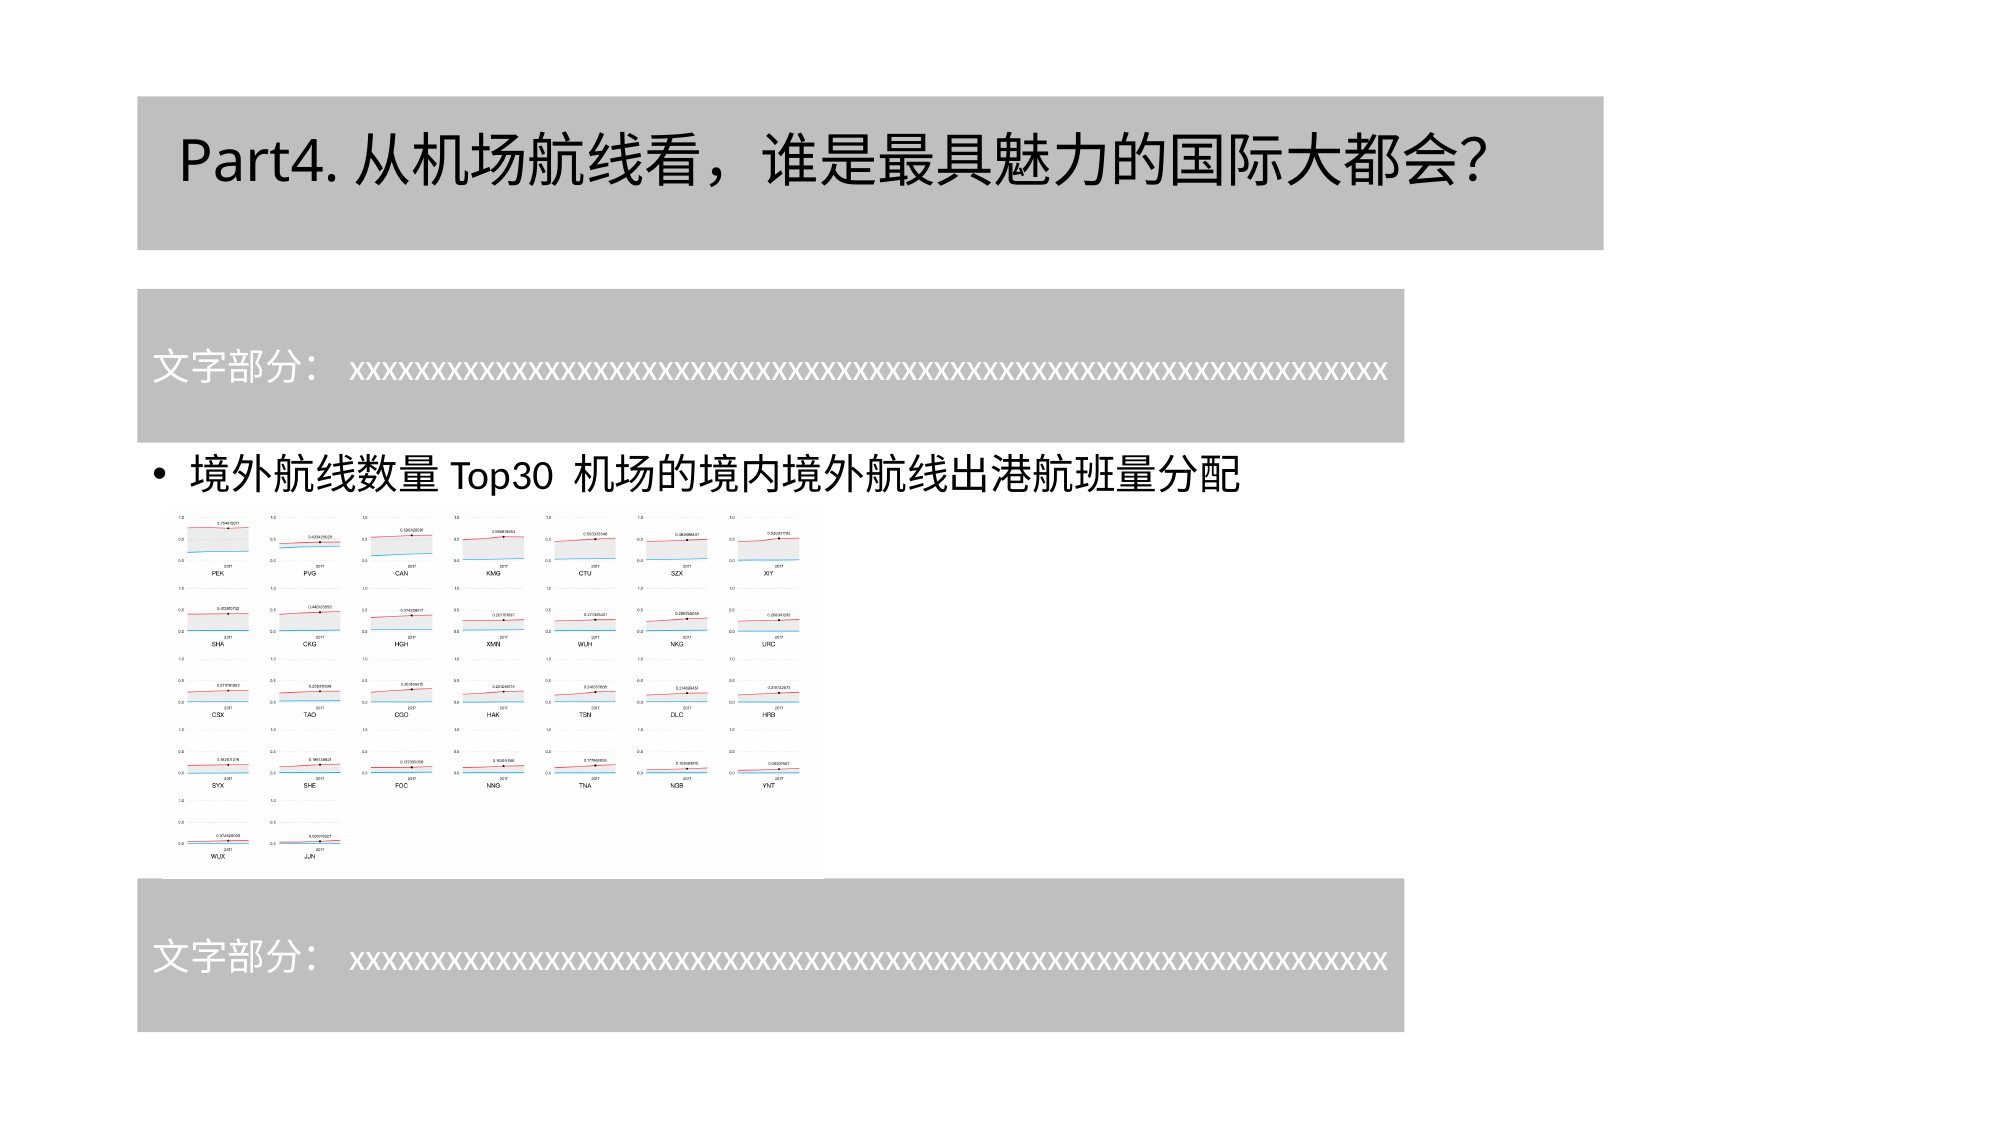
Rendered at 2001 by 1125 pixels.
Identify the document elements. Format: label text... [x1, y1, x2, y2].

text_box [136, 95, 162, 251]
text_box Part4.从机场航线看，谁是最具魅力的国际大都会？ [162, 84, 1888, 303]
text_box 文字部分：xxxxxxxxxxxxxxxxxxxxxxxxxxxxxxxxxxxxxxxxxxxxxxxxxxxxxxxxxxxxxxxx [136, 877, 1405, 1033]
list 境外航线数量Top30 机场的境内境外航线出港航班量分配 [137, 309, 1863, 1023]
text_box 文字部分：xxxxxxxxxxxxxxxxxxxxxxxxxxxxxxxxxxxxxxxxxxxxxxxxxxxxxxxxxxxxxxxx [136, 288, 1405, 444]
picture [162, 506, 824, 879]
